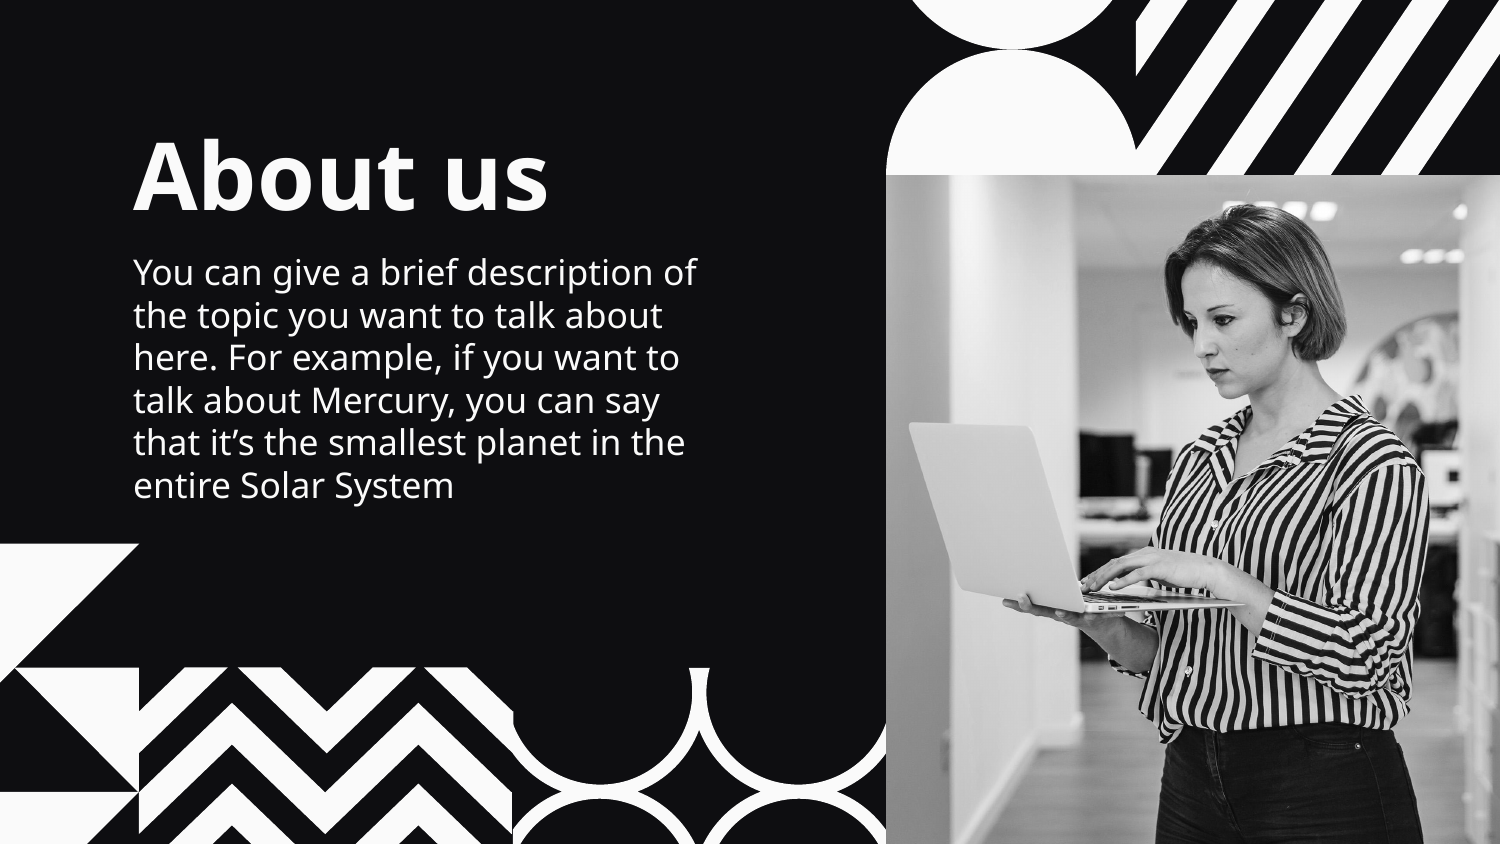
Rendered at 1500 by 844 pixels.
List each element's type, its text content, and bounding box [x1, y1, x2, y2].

picture [885, 175, 1500, 844]
subtitle You can give a brief description of the topic you want to talk about here. For example, if you want to talk about Mercury, you can say that it’s the smallest planet in the entire Solar System [118, 243, 750, 516]
title About us [118, 103, 750, 243]
